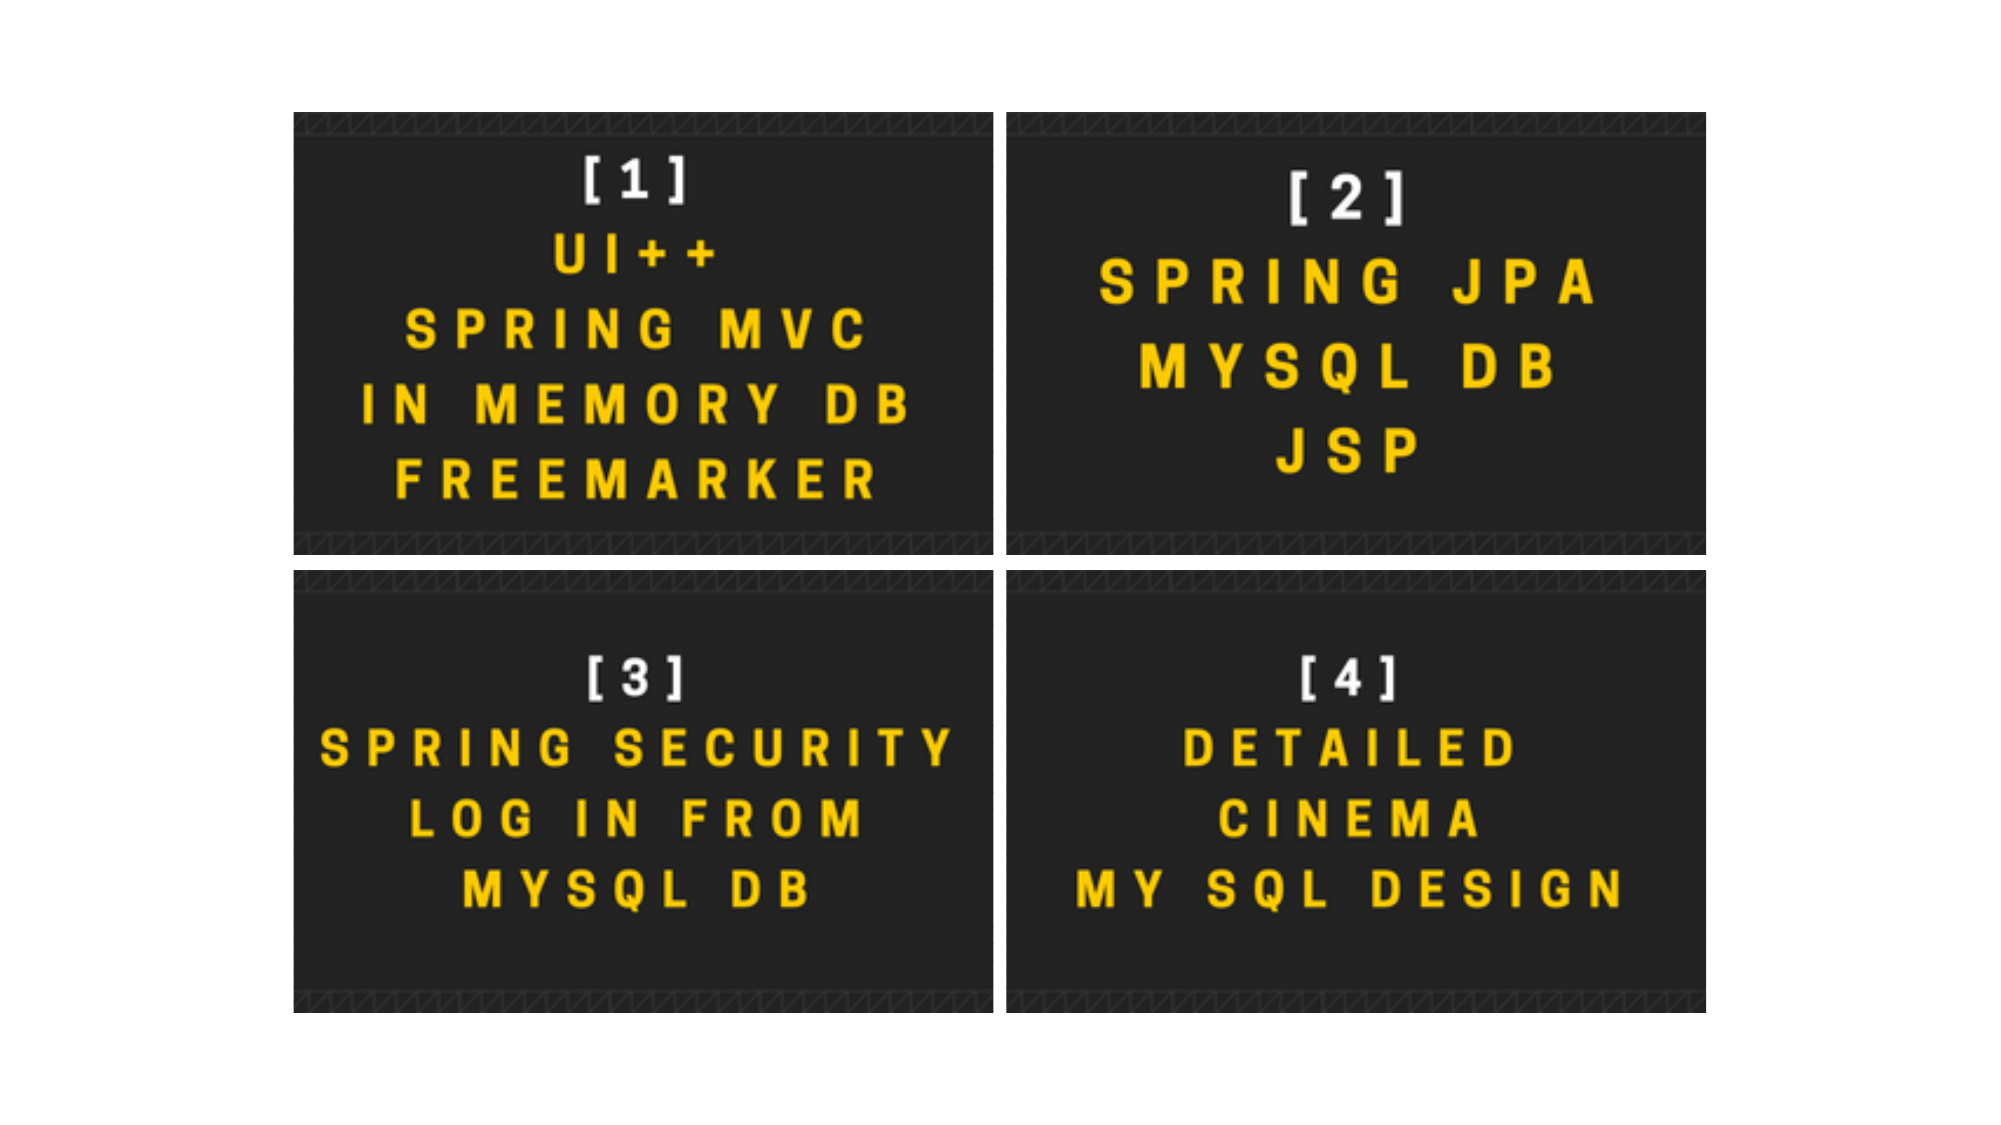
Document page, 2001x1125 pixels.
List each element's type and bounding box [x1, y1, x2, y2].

picture [293, 569, 994, 1013]
picture [1006, 569, 1707, 1013]
picture [1006, 112, 1707, 555]
picture [293, 112, 994, 555]
